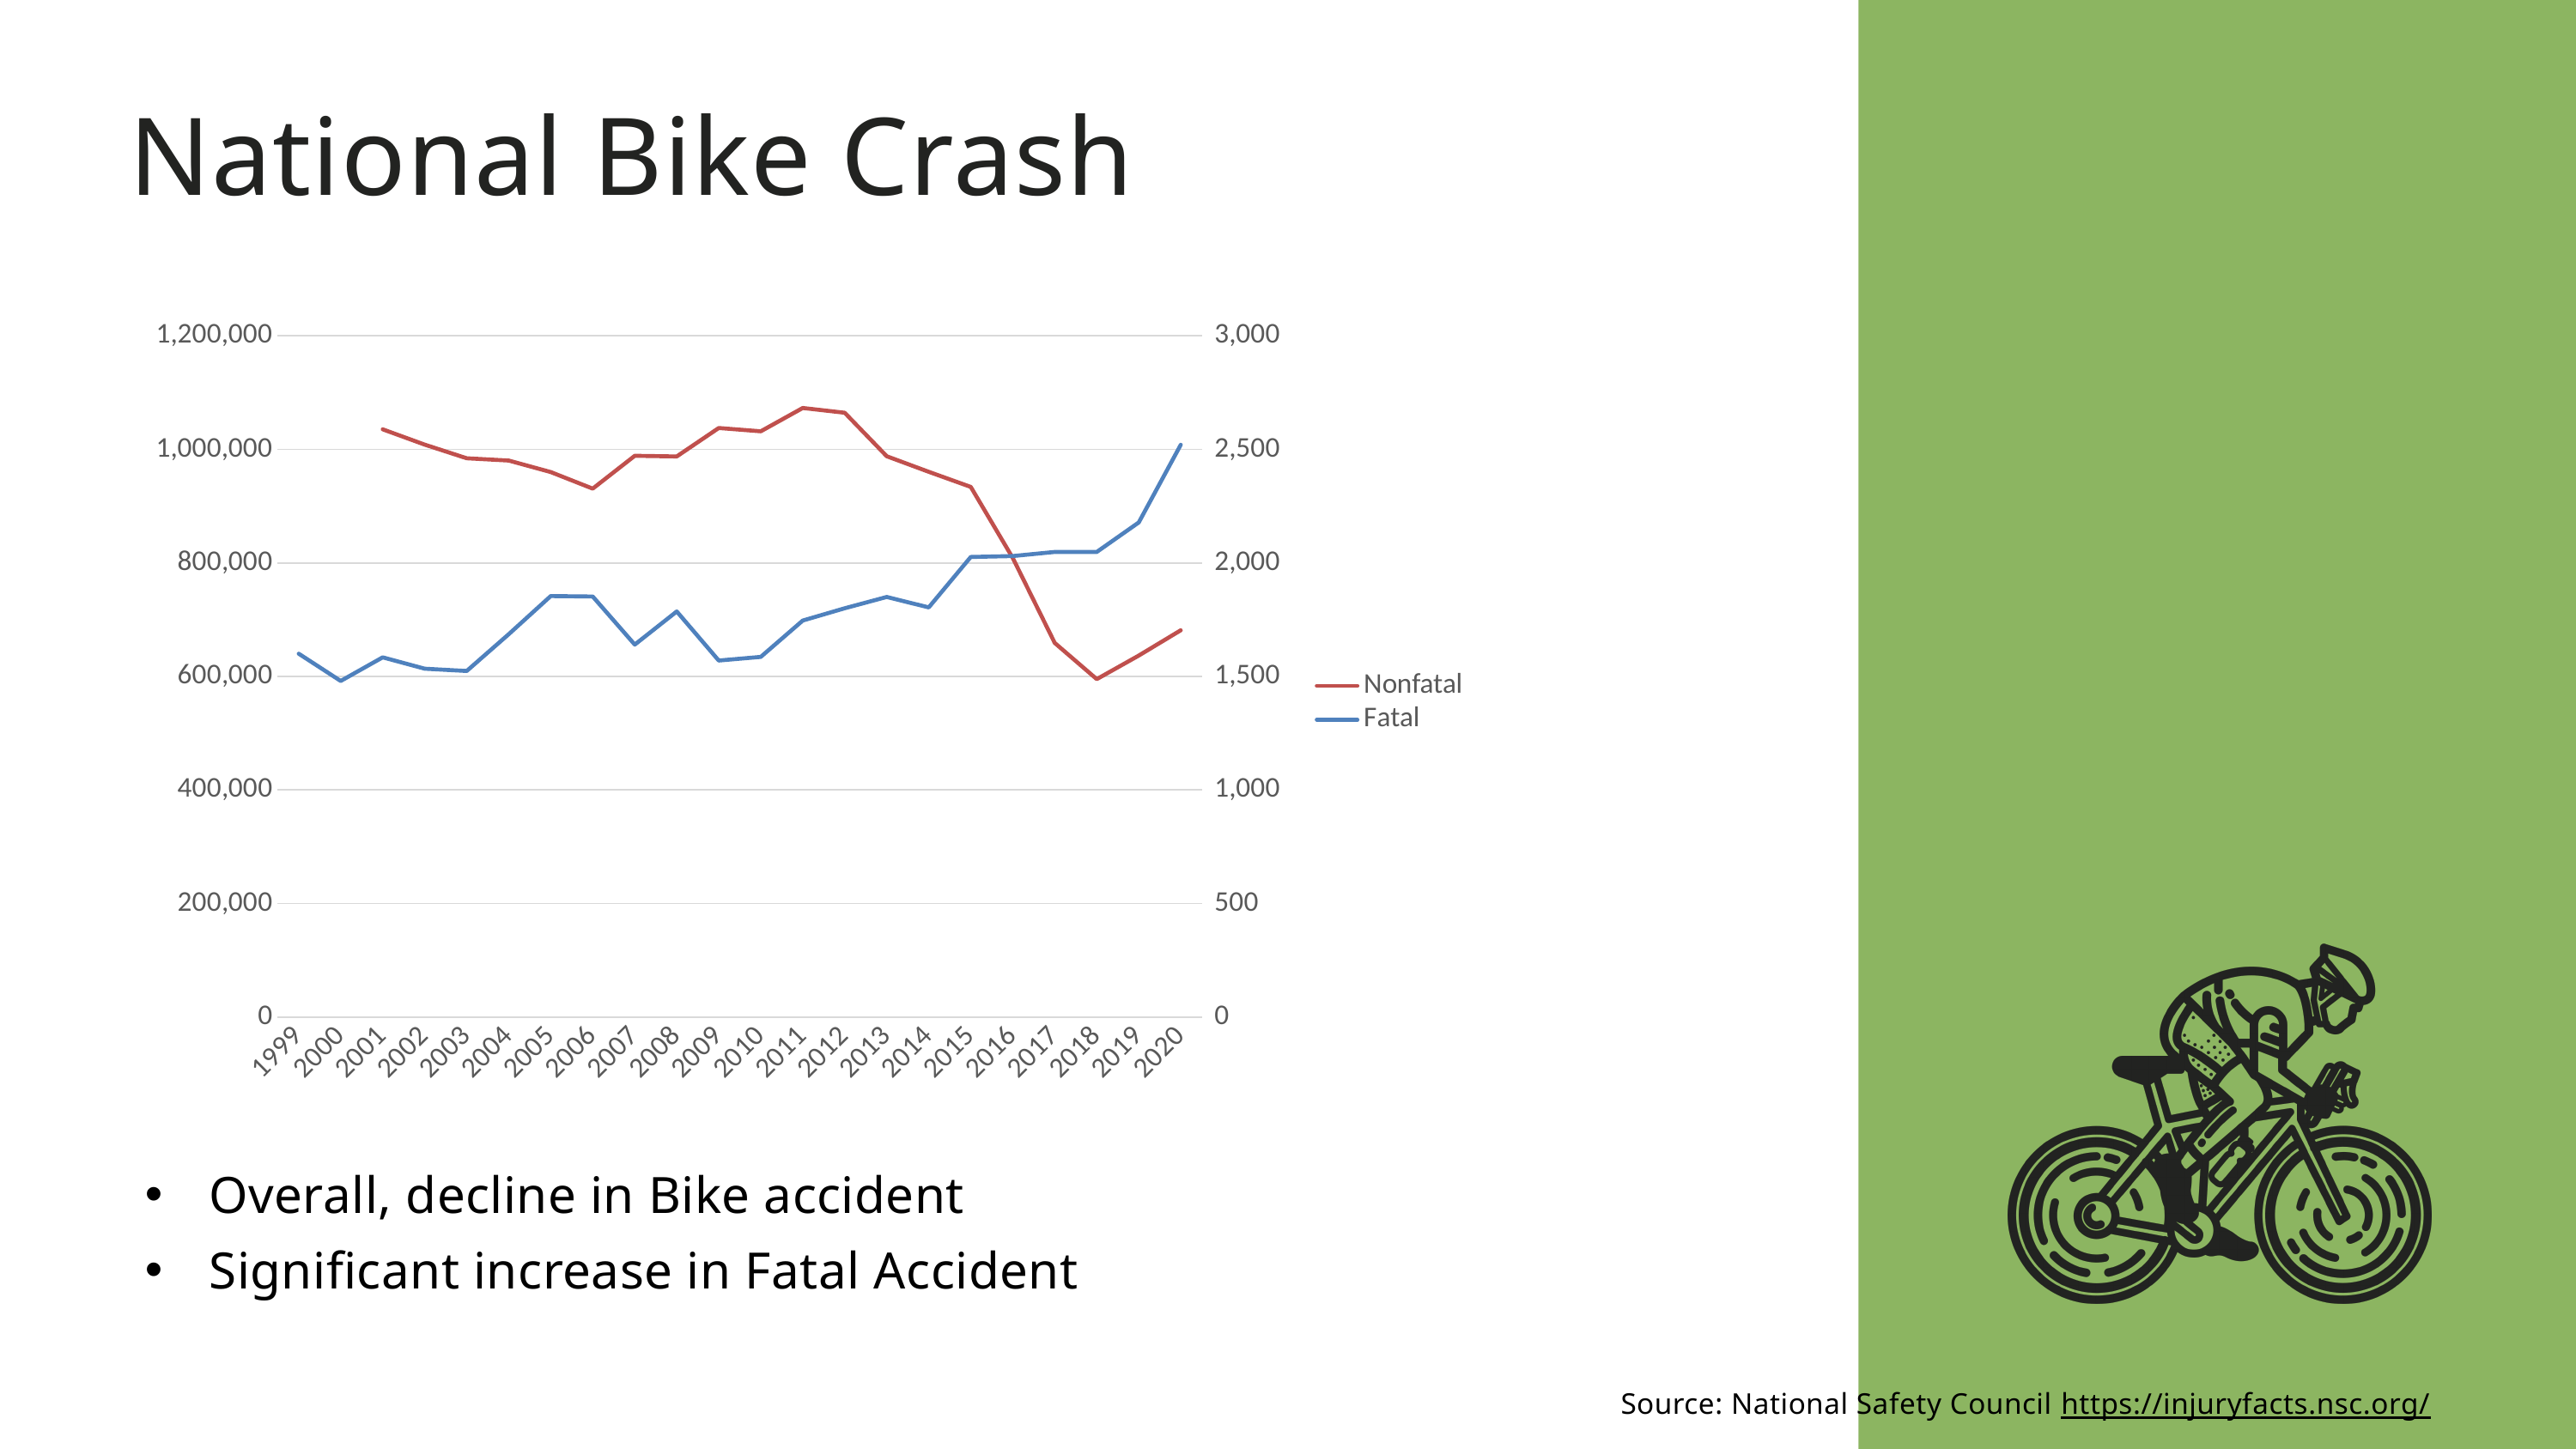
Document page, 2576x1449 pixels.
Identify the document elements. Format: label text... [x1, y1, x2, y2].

text_box [1858, 0, 2576, 1449]
chart [128, 306, 1484, 1100]
text_box Source: National Safety Council https://injuryfacts.nsc.org/ [1620, 1349, 2477, 1449]
text_box National Bike Crash [128, 76, 1281, 217]
text_box Overall, decline in Bike accident Significant increase in Fatal Accident [144, 1148, 1297, 1374]
picture [2008, 943, 2432, 1304]
